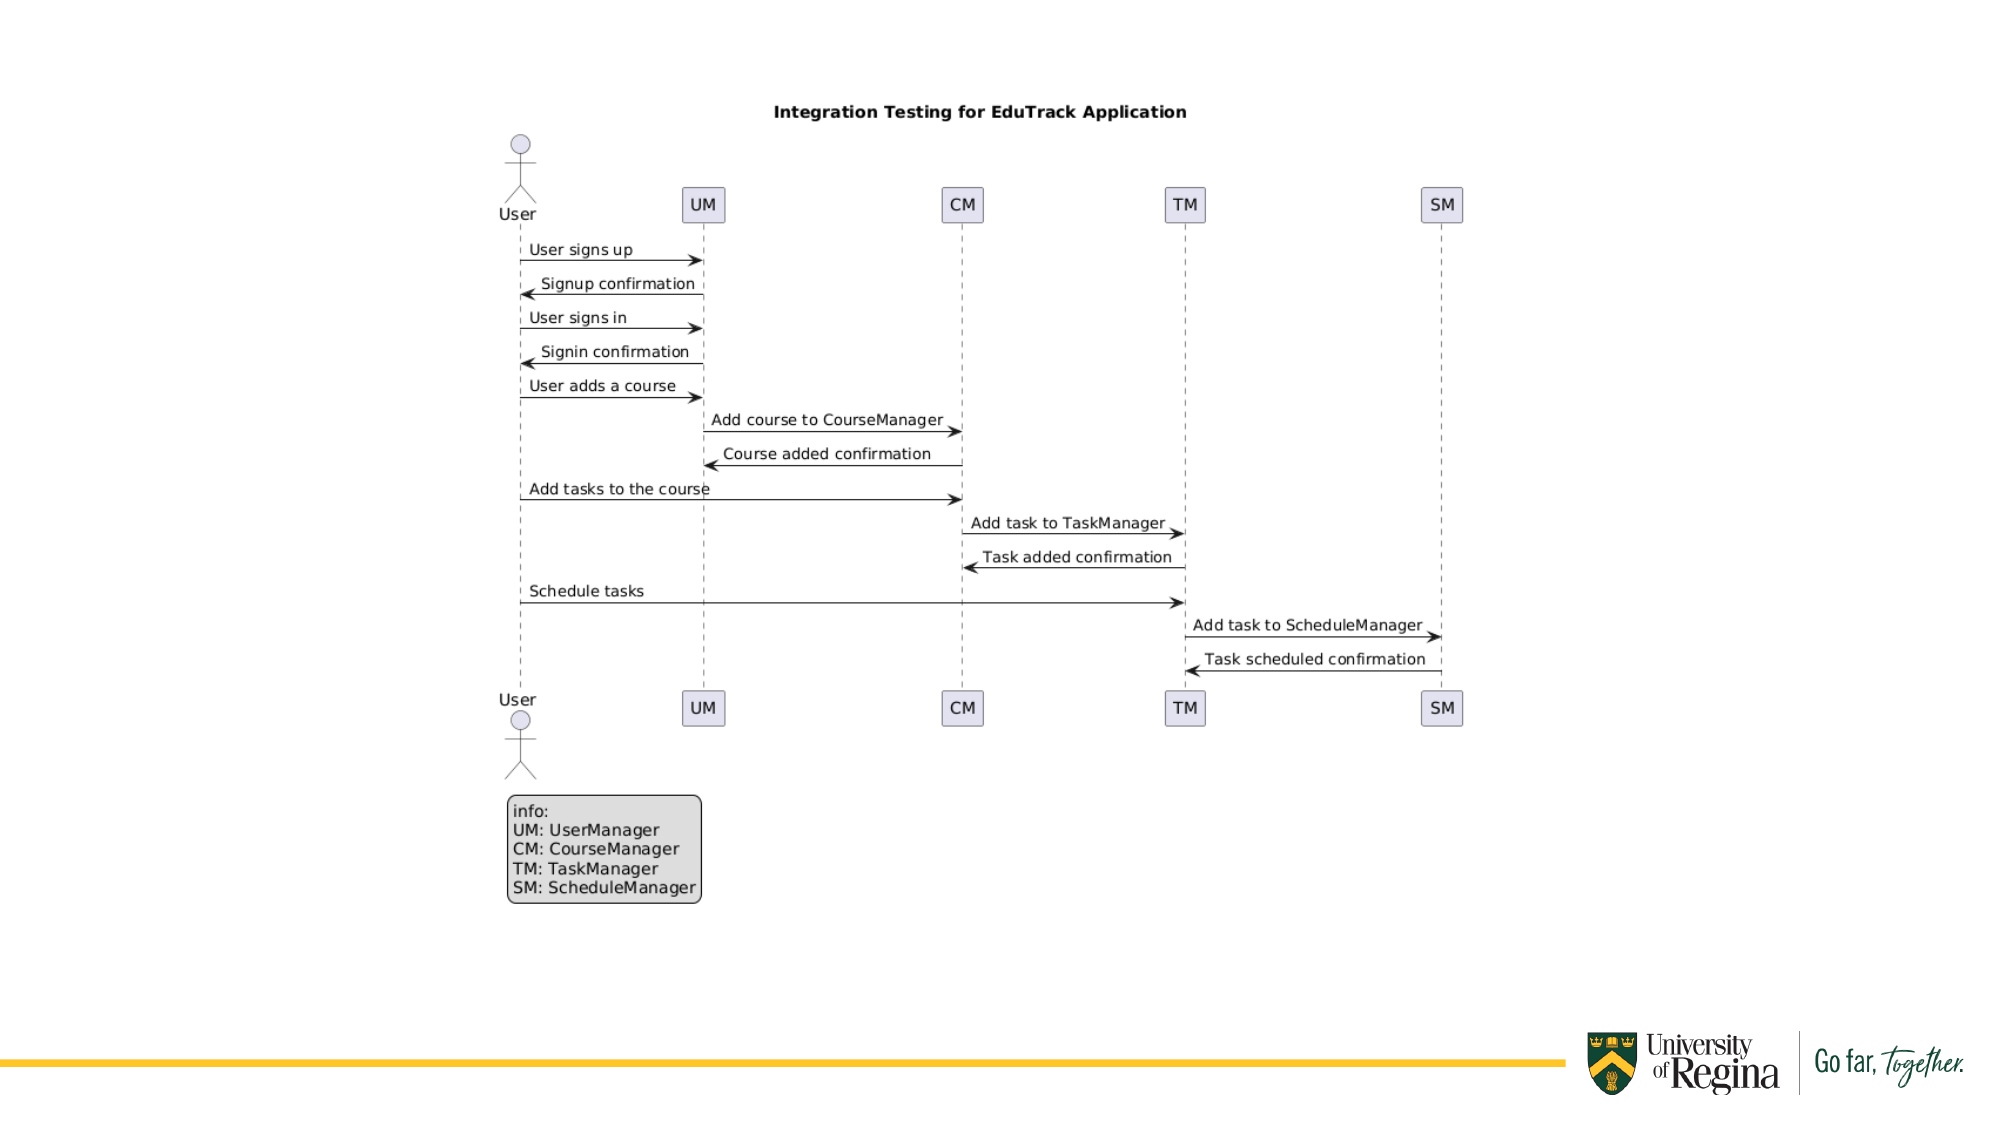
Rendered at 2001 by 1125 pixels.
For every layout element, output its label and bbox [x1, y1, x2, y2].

picture [492, 85, 1467, 924]
